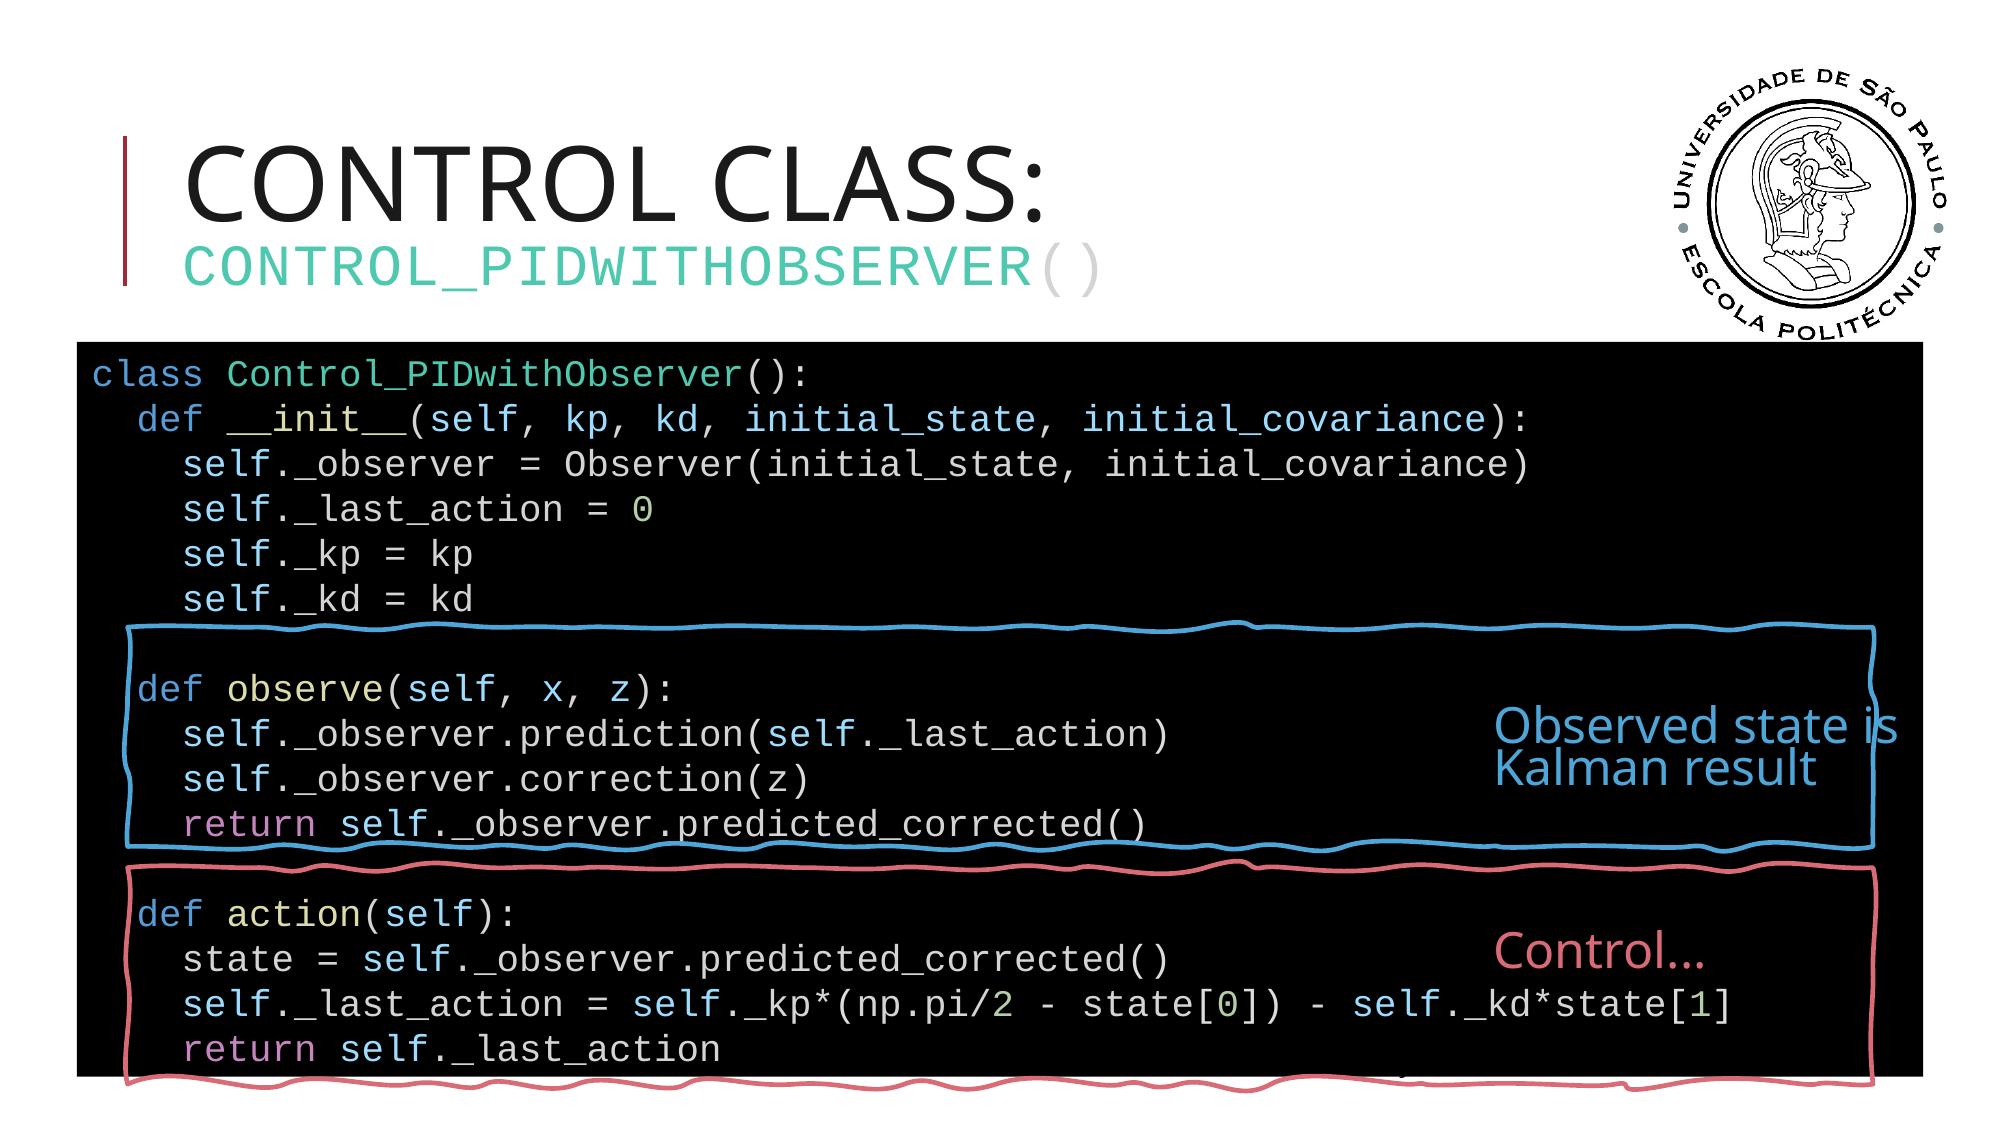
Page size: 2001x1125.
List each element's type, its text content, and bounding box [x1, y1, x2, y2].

text_box class Control_PIDwithObserver(): def __init__(self, kp, kd, initial_state, initial_covariance): self._observer = Observer(initial_state, initial_covariance) self._last_action = 0 self._kp = kp self._kd = kd def observe(self, x, z): self._observer.prediction(self._last_action) self._observer.correction(z) return self._observer.predicted_corrected() def action(self): state = self._observer.predicted_corrected() self._last_action = self._kp*(np.pi/2 - state[0]) - self._kd*state[1] return self._last_action [76, 341, 1924, 1077]
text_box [127, 867, 1924, 1085]
title Control Class: Control_PIDwithObserver() [168, 96, 1639, 342]
picture [1638, 48, 1984, 359]
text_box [127, 626, 1924, 847]
